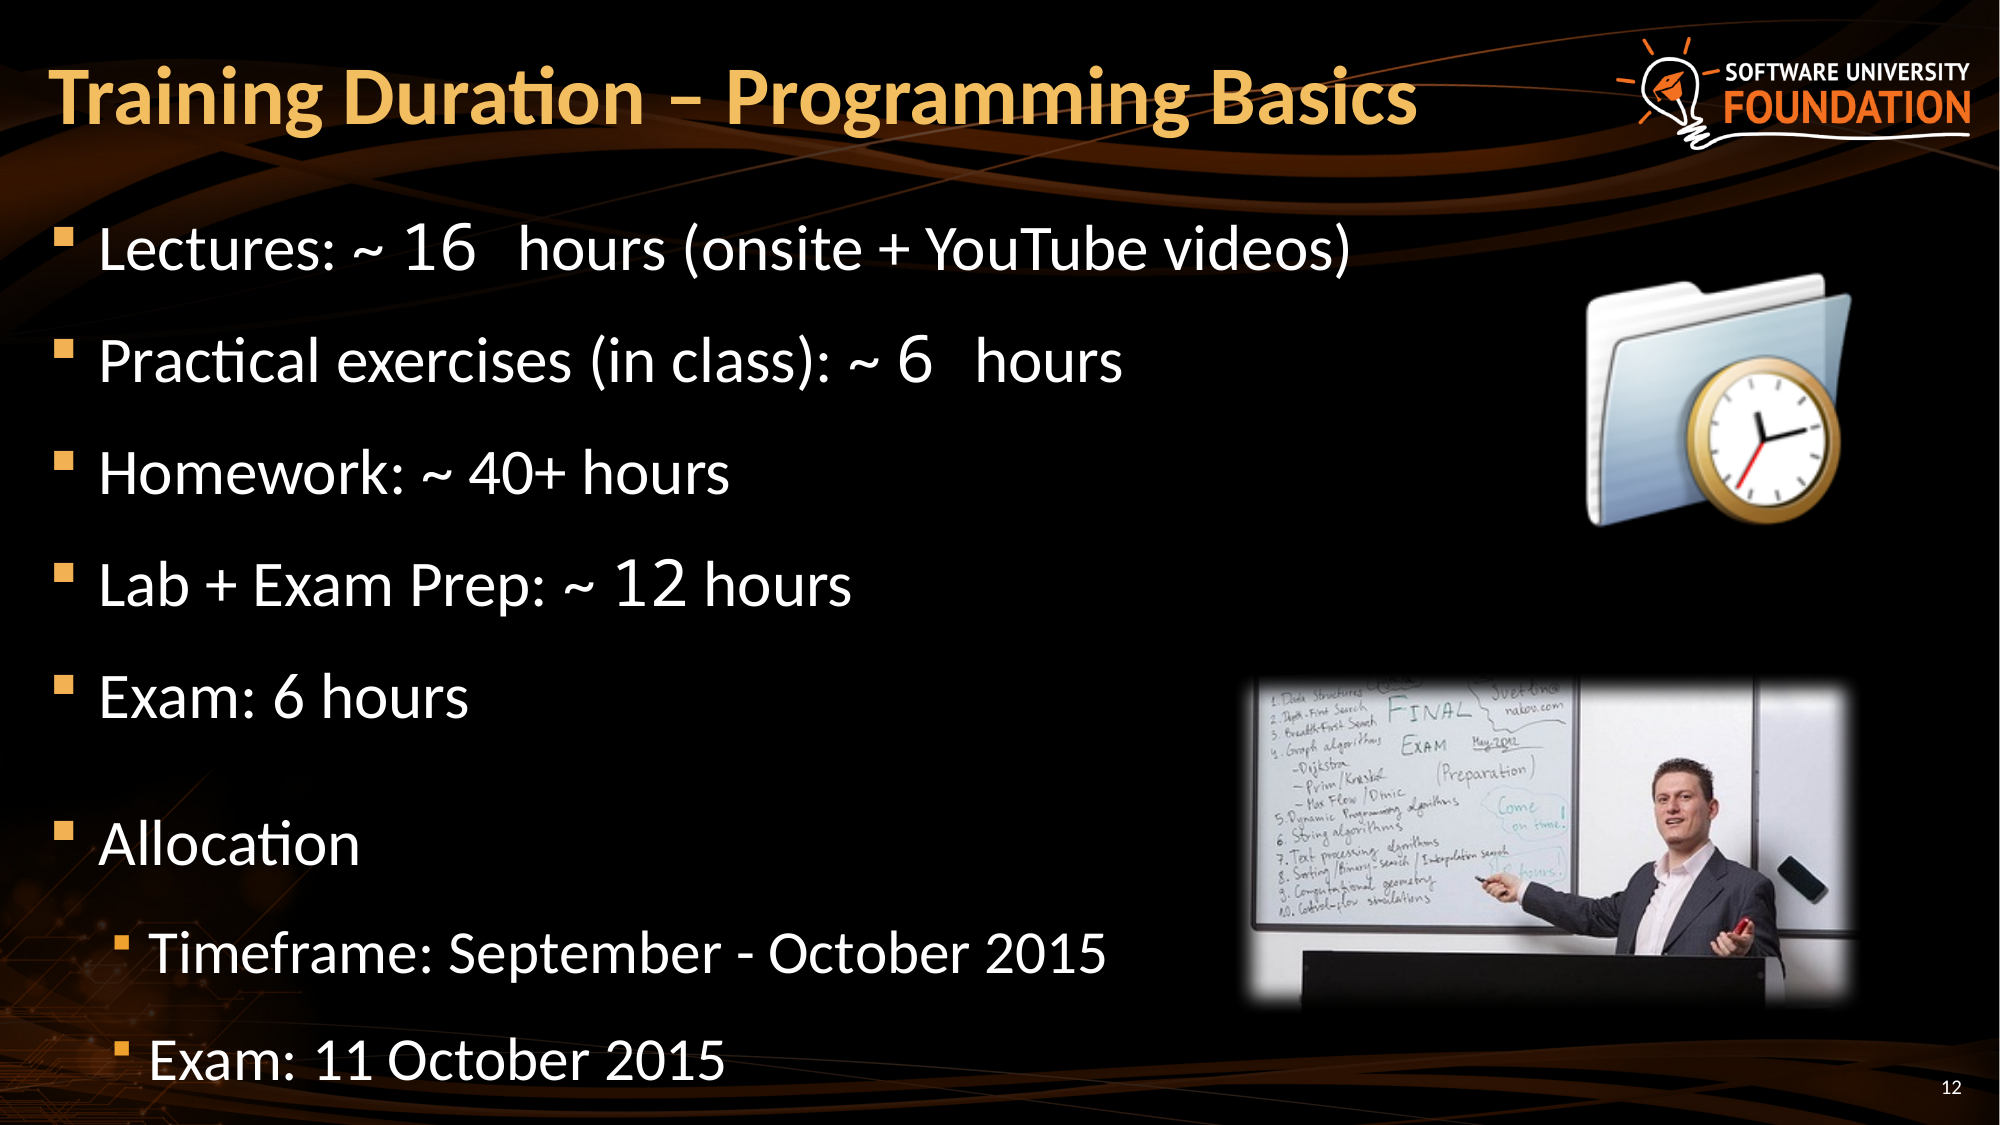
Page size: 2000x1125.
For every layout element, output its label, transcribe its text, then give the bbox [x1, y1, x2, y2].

list Lectures: ~ 16 hours (onsite + YouTube videos) Practical exercises (in class): ~ 6 hours Homework: ~ 40+ hours Lab + Exam Prep: ~ 12 hours Exam: 6 hours Allocation Timeframe: September - October 2015 Exam: 11 October 2015 [31, 188, 1968, 1103]
picture [0, 0, 2000, 1125]
title Training Duration – Programming Basics [30, 6, 1602, 189]
